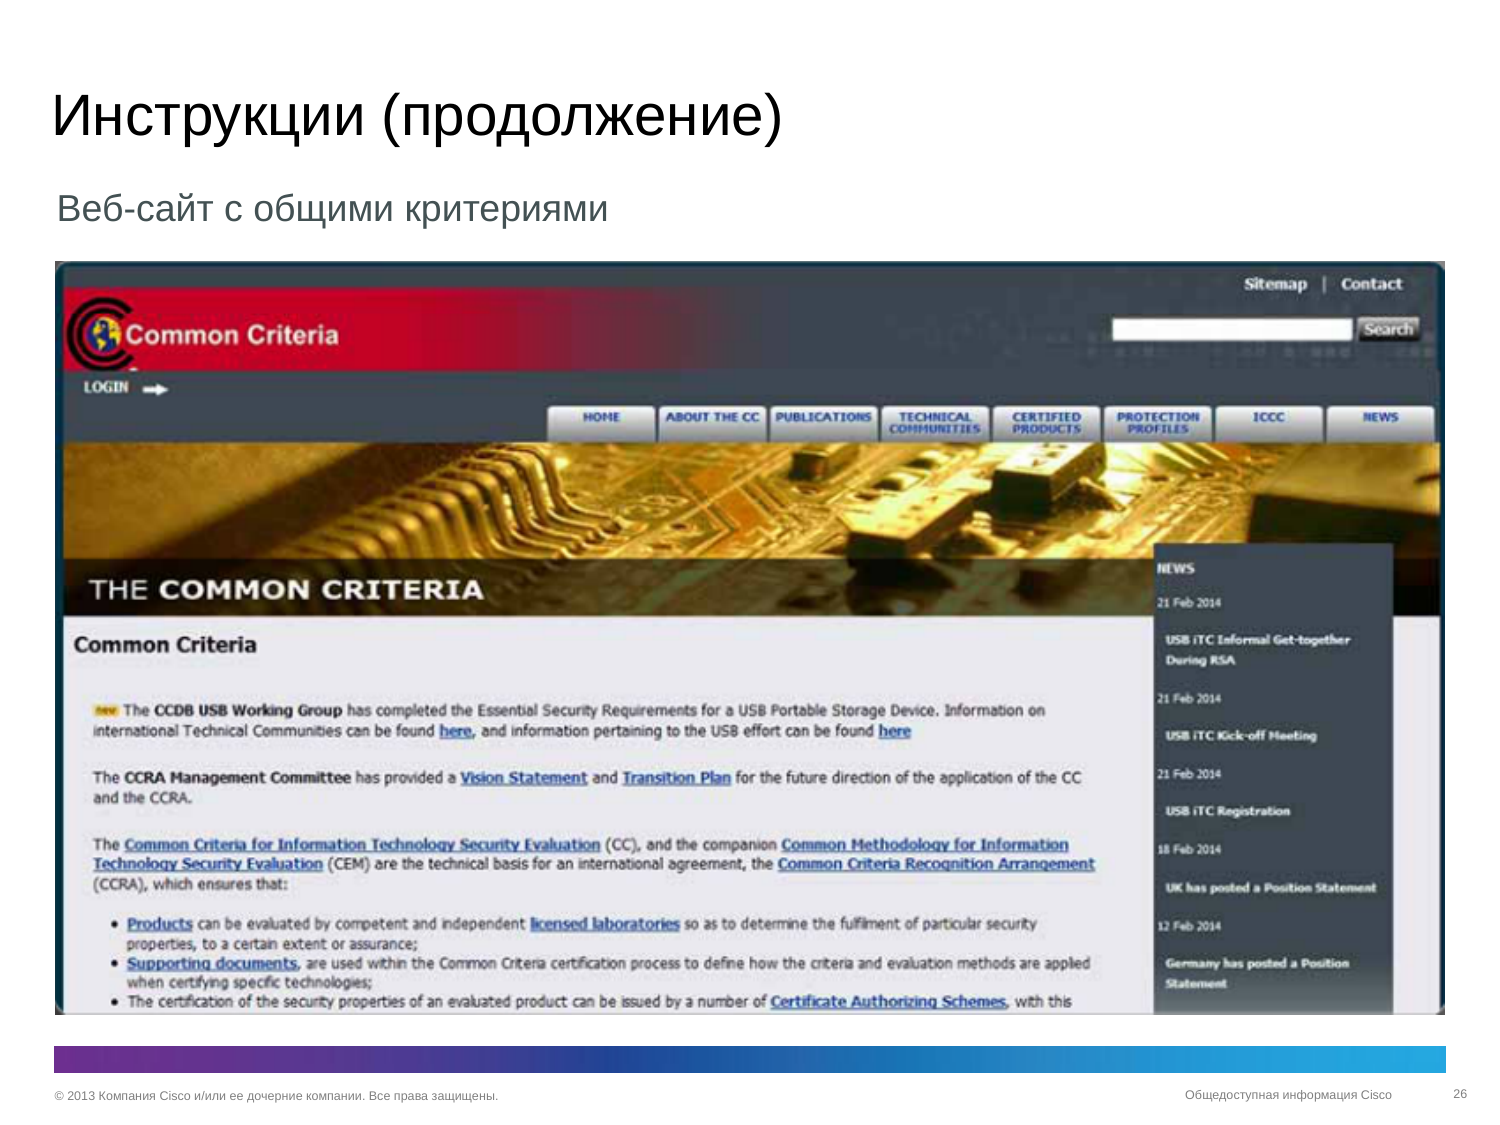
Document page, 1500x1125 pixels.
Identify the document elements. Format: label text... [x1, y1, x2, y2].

picture [54, 1046, 1446, 1073]
title Инструкции (продолжение) [37, 17, 1447, 155]
text_box Веб-сайт с общими критериями [41, 180, 732, 260]
picture [55, 261, 1445, 1015]
